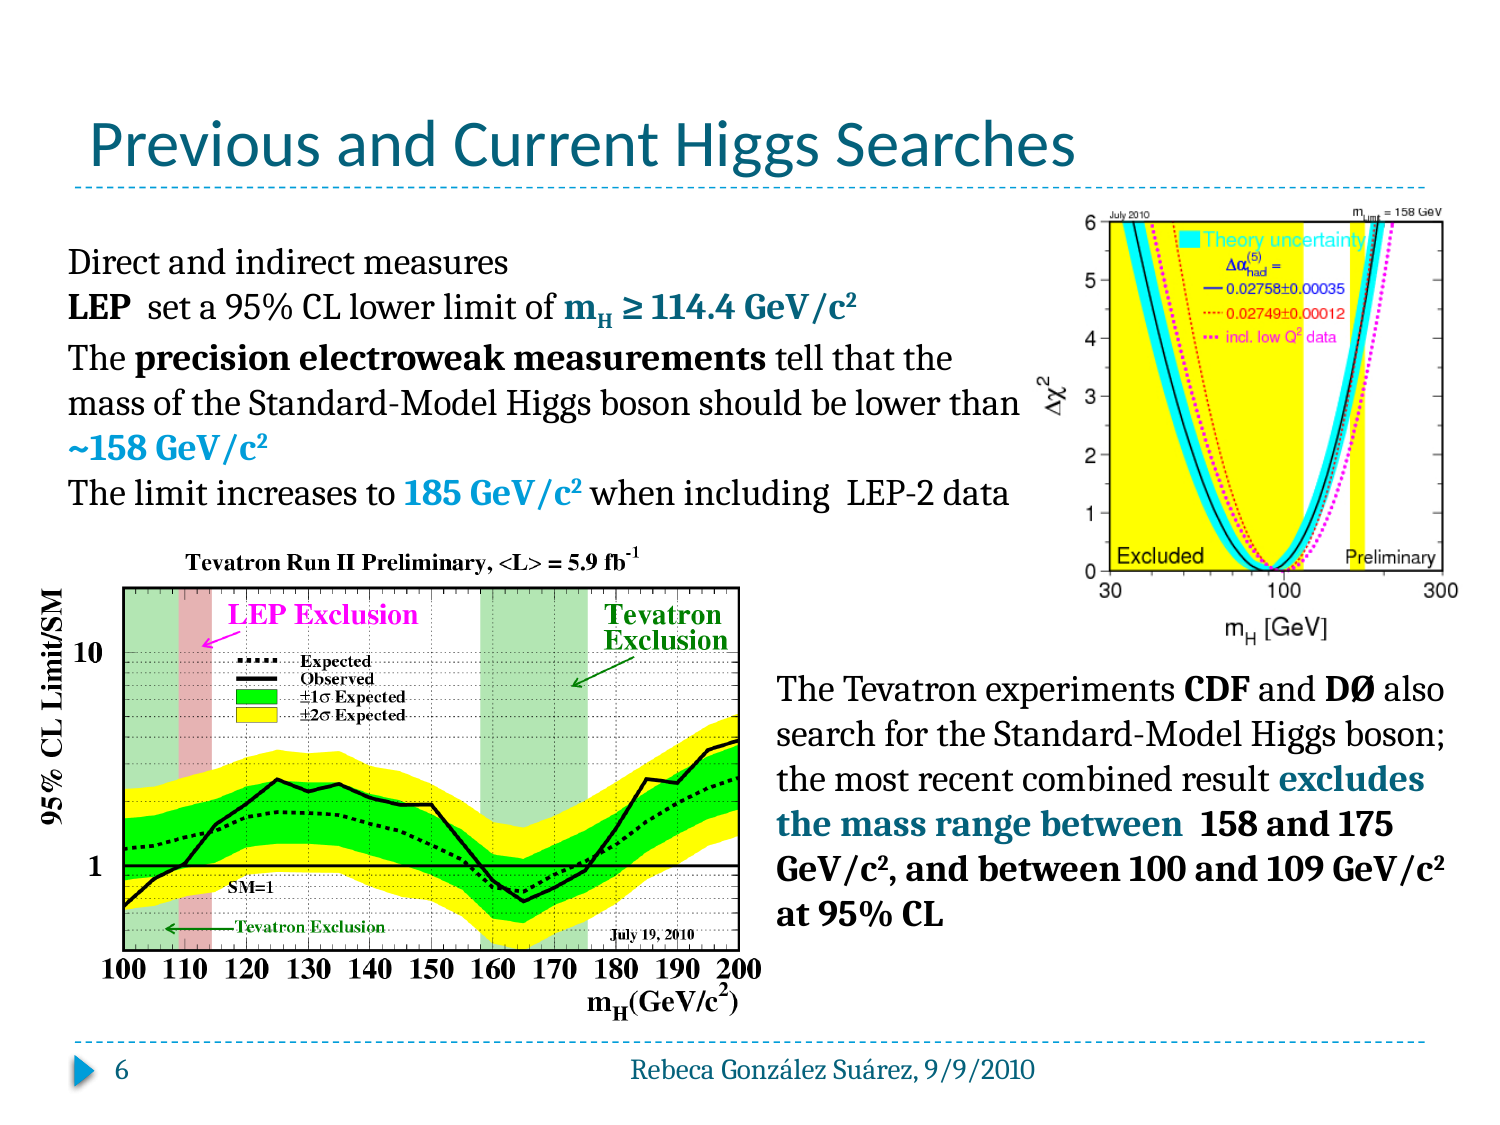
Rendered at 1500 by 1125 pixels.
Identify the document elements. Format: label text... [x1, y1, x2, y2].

text_box The Tevatron experiments CDF and DØ also search for the Standard-Model Higgs boson; the most recent combined result excludes the mass range between 158 and 175 GeV/c2, and between 100 and 109 GeV/c2 at 95% CL [827, 656, 1465, 942]
picture [29, 467, 822, 1028]
picture [1021, 207, 1465, 647]
slide_number 6 [100, 1042, 426, 1103]
text_box Direct and indirect measures LEP set a 95% CL lower limit of mH ≥ 114.4 GeV/c2 The precision electroweak measurements tell that the mass of the Standard-Model Higgs boson should be lower than ~158 GeV/c2 The limit increases to 185 GeV/c2 when including LEP-2 data [53, 229, 1015, 521]
footer Rebeca González Suárez, 9/9/2010 [475, 1042, 1051, 1103]
title Previous and Current Higgs Searches [75, 37, 1425, 188]
